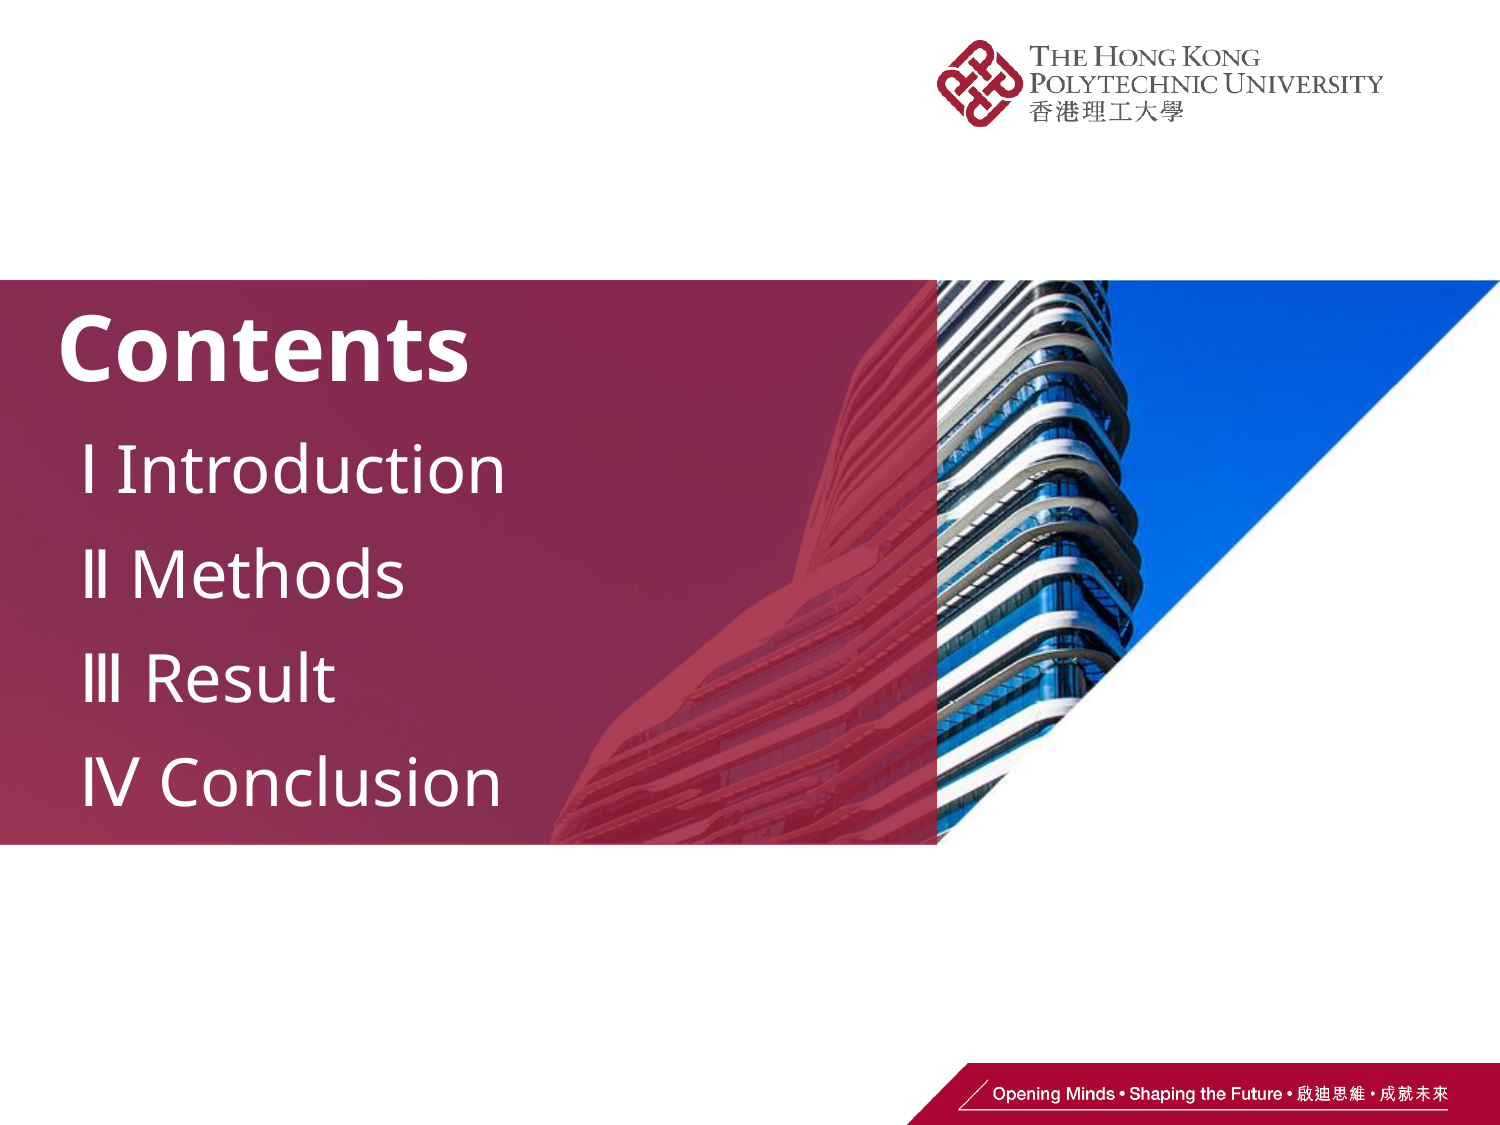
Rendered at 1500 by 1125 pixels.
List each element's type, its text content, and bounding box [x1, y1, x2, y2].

title Contents [41, 281, 936, 409]
picture [0, 0, 1500, 1125]
text_box Ⅰ Introduction Ⅱ Methods Ⅲ Result Ⅳ Conclusion [64, 395, 869, 828]
